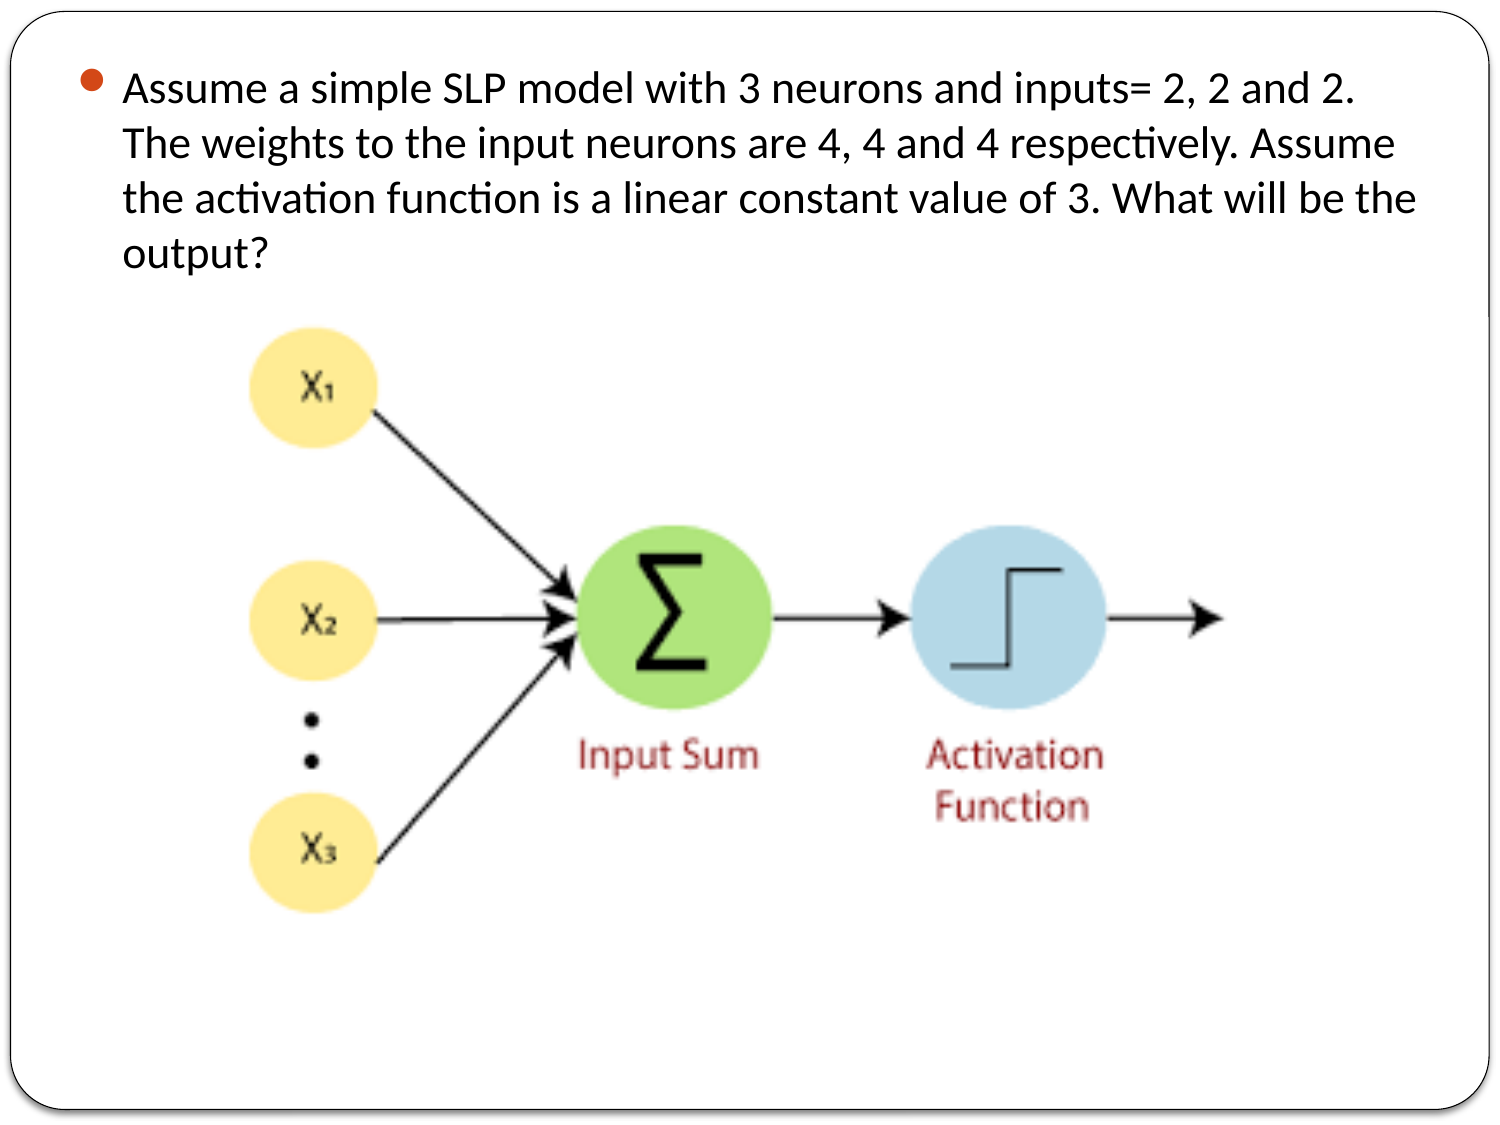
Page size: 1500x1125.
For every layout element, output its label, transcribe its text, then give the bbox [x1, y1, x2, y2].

picture [237, 312, 1238, 926]
list Assume a simple SLP model with 3 neurons and inputs= 2, 2 and 2. The weights to the input neurons are 4, 4 and 4 respectively. Assume the activation function is a linear constant value of 3. What will be the output? [62, 50, 1438, 1063]
